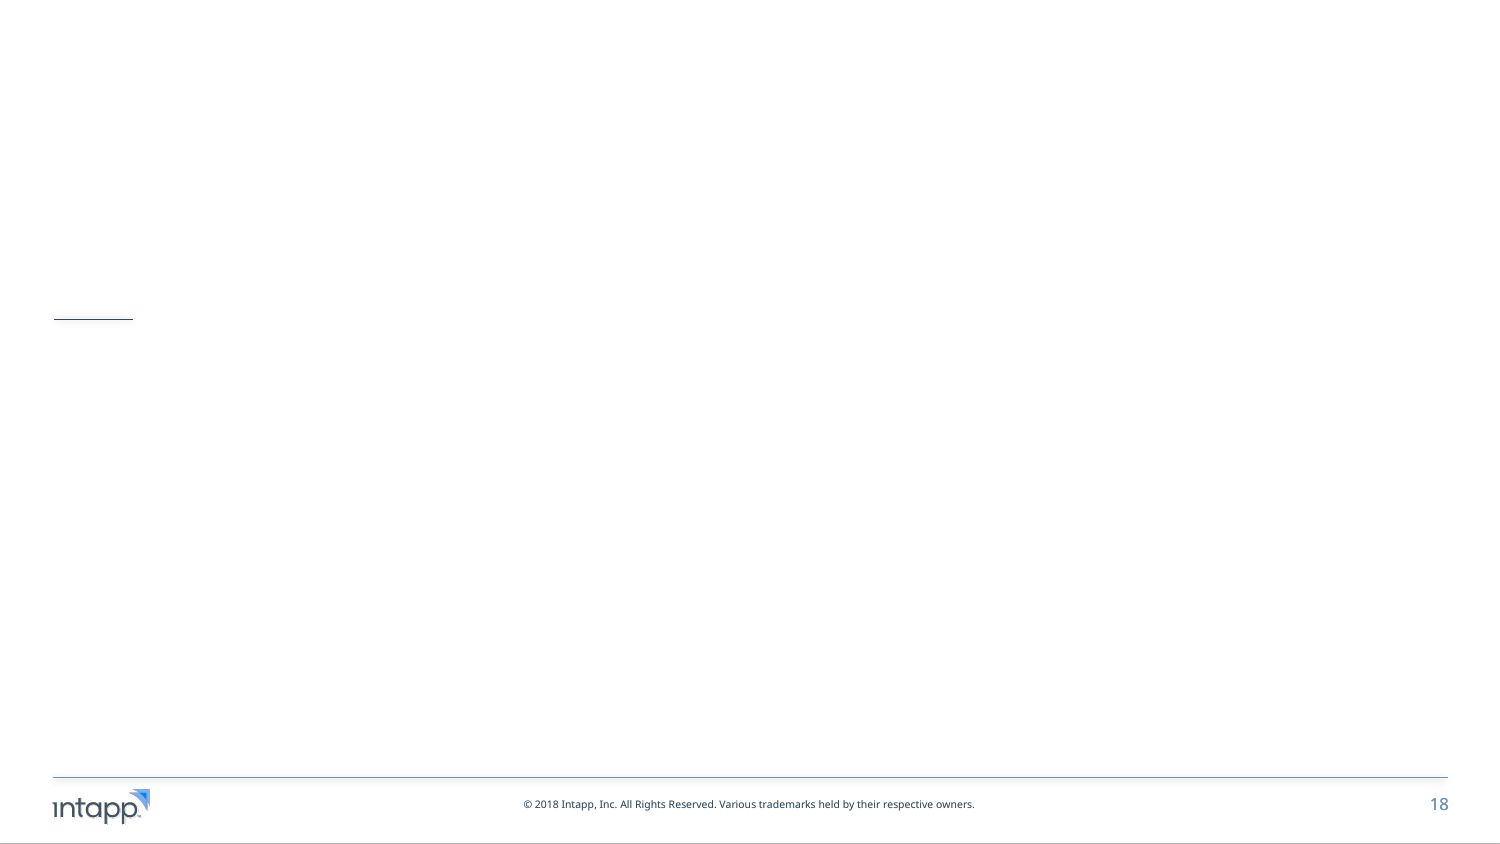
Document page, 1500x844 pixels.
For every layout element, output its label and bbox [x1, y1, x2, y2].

picture [52, 789, 150, 824]
